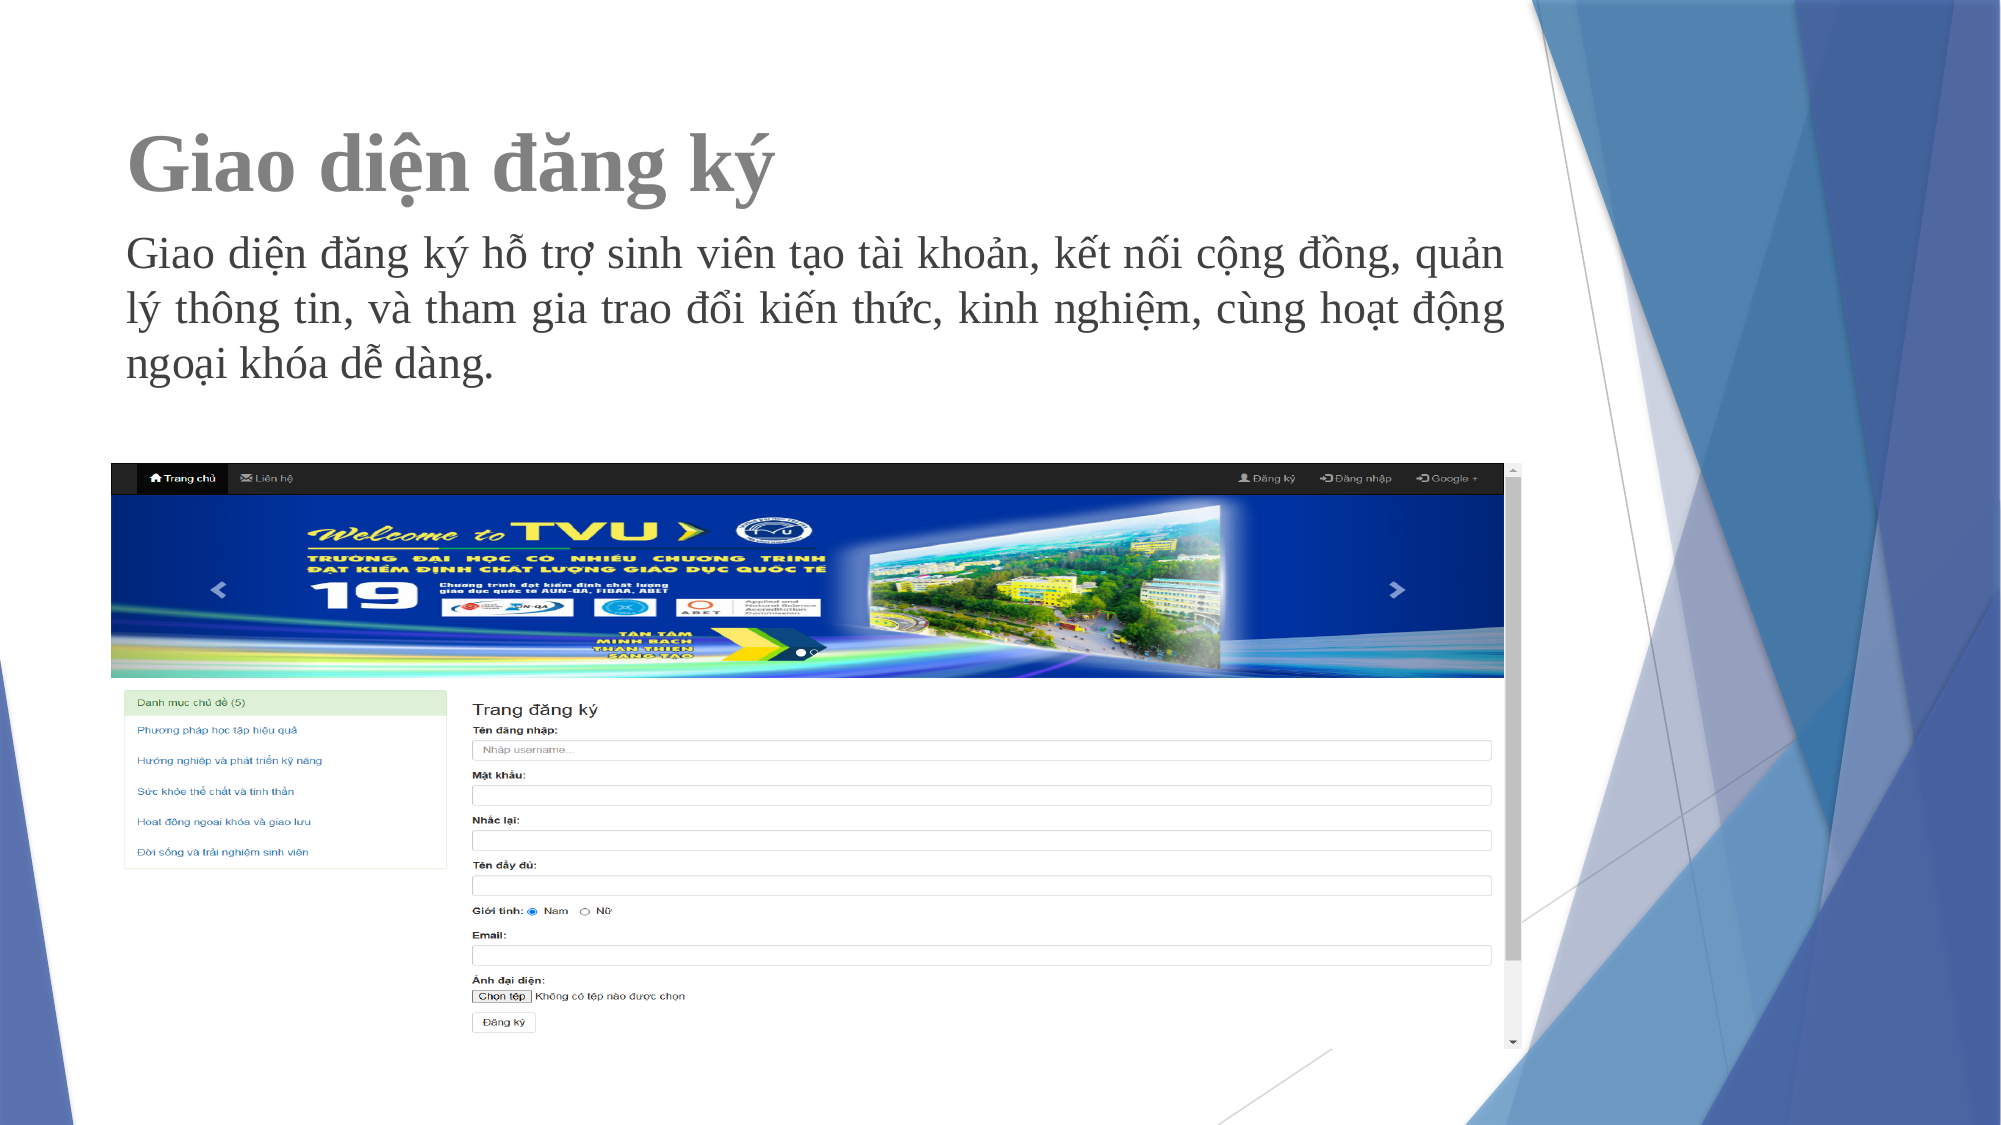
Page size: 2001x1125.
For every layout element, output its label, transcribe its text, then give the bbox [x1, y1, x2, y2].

title Giao diện đăng ký [111, 99, 1522, 215]
picture [110, 462, 1522, 1049]
list Giao diện đăng ký hỗ trợ sinh viên tạo tài khoản, kết nối cộng đồng, quản lý thông tin, và tham gia trao đổi kiến thức, kinh nghiệm, cùng hoạt động ngoại khóa dễ dàng. [111, 215, 1522, 462]
